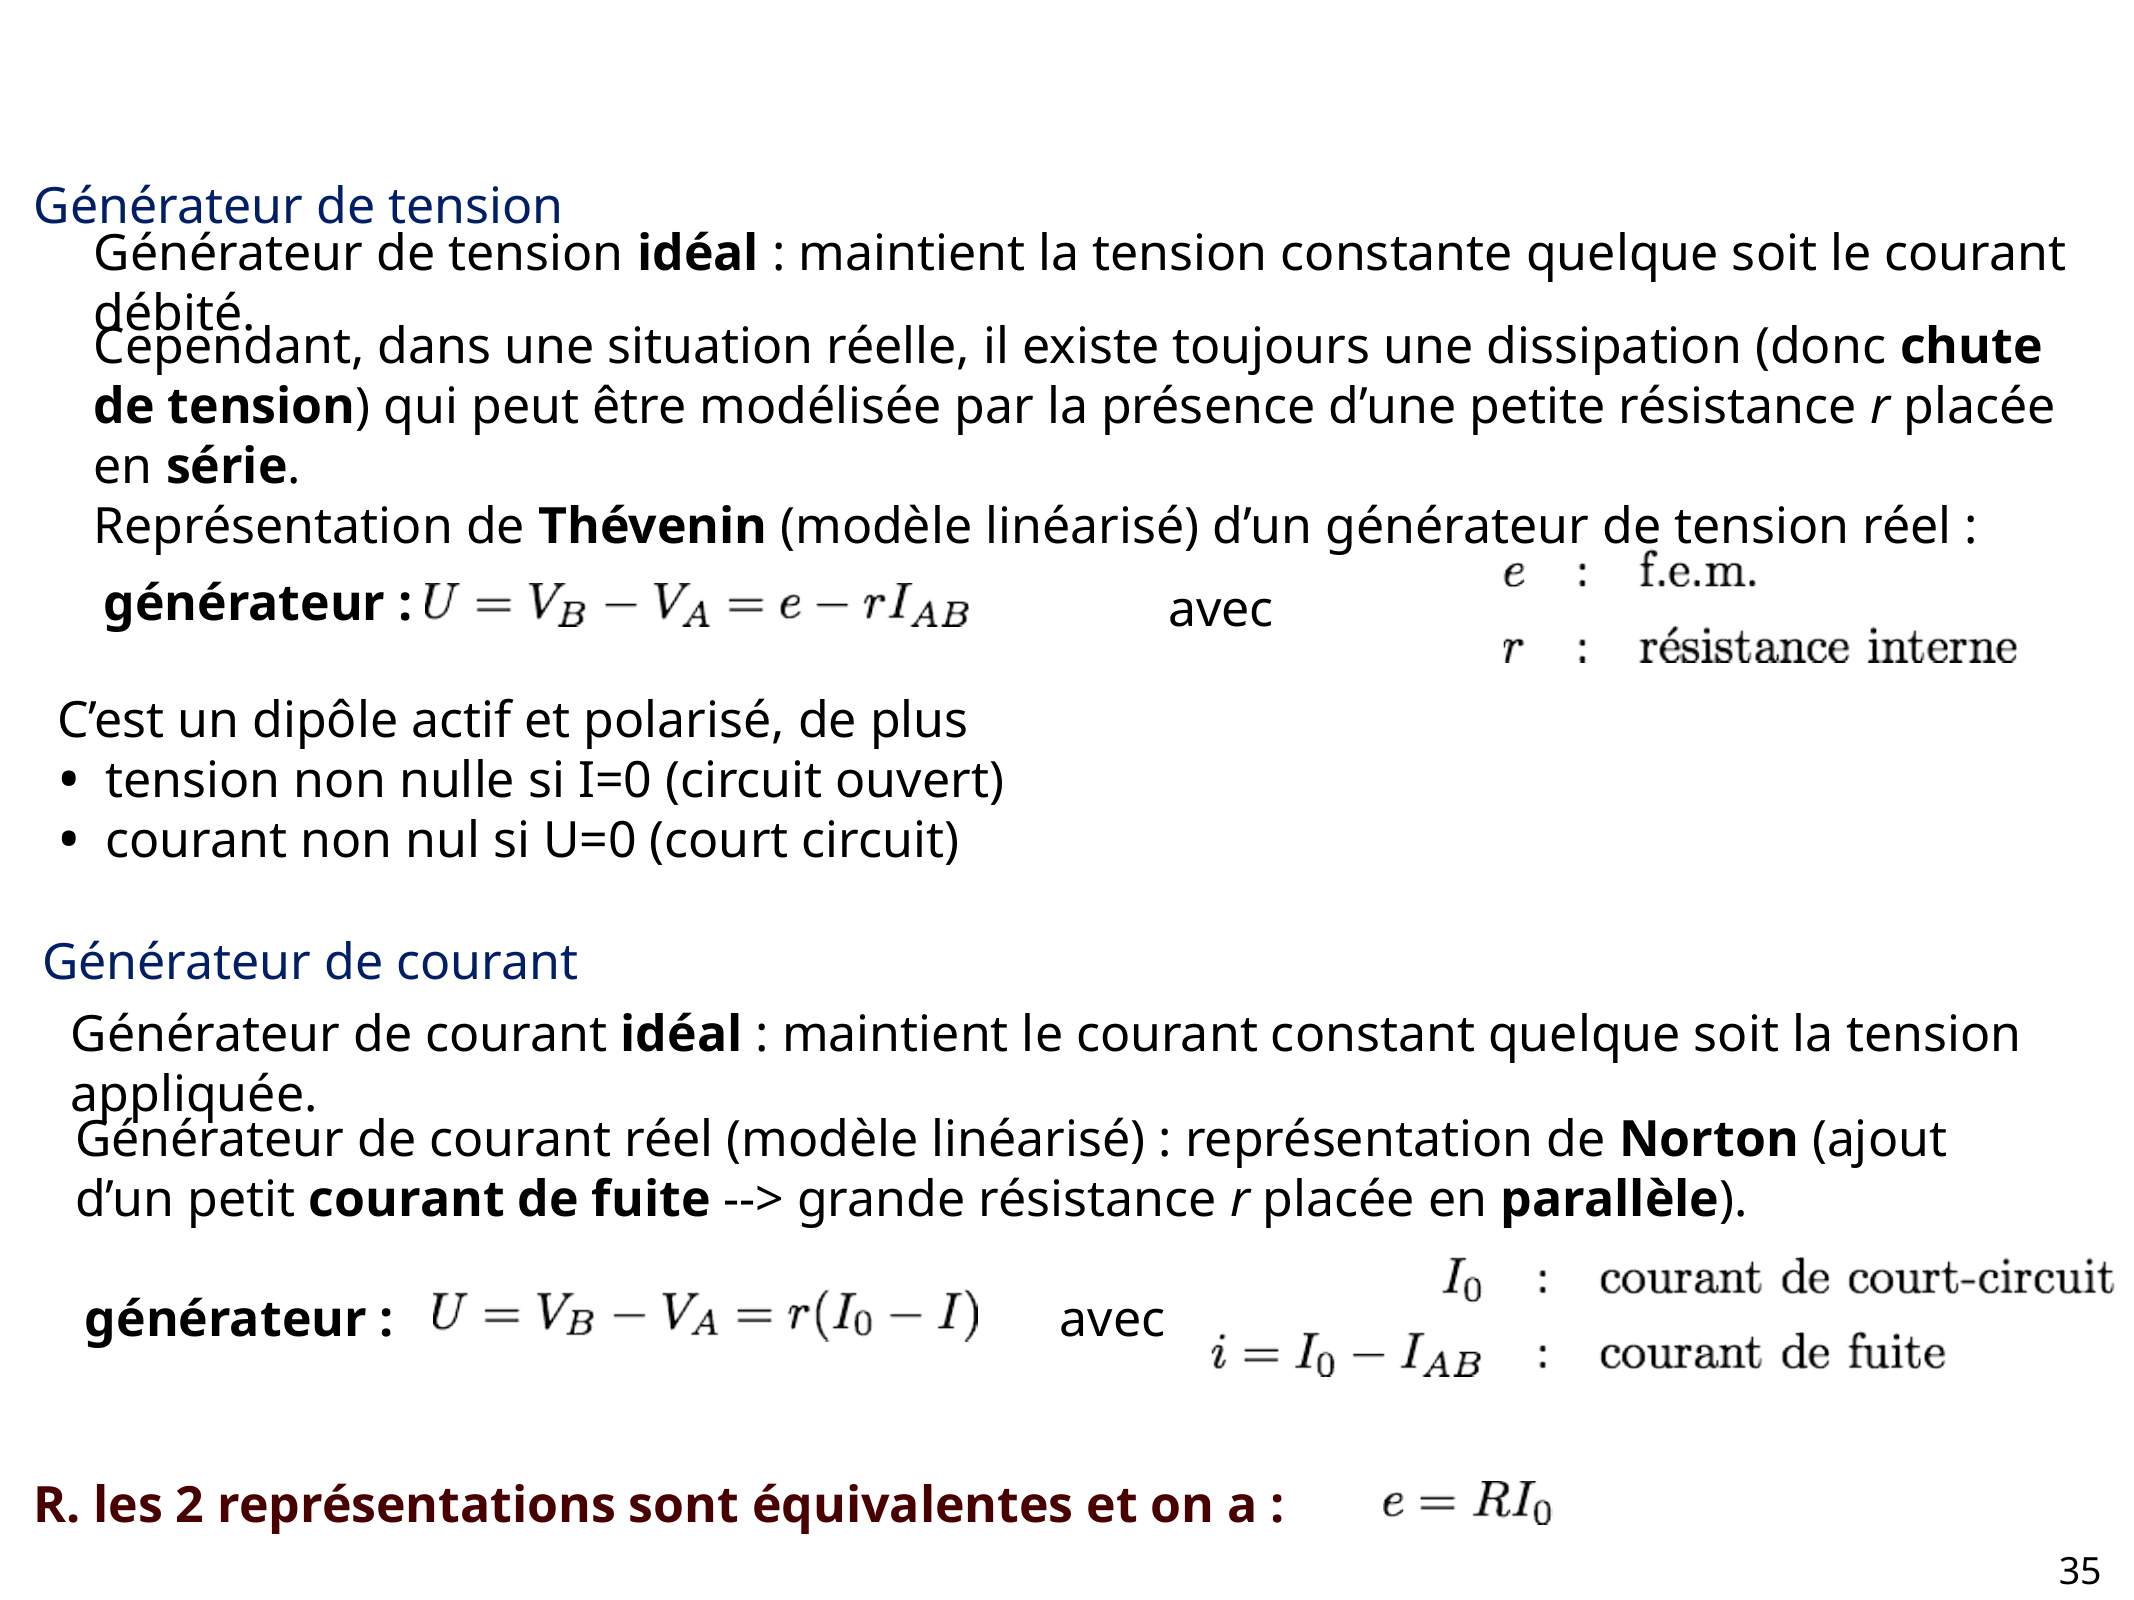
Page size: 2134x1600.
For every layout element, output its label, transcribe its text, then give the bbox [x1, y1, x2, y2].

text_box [33, 1464, 2084, 1540]
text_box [74, 1253, 2117, 1378]
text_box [93, 547, 2022, 663]
text_box Cependant, dans une situation réelle, il existe toujours une dissipation (donc chute de tension) qui peut être modélisée par la présence d’une petite résistance r placée en série. Représentation de Thévenin (modèle linéarisé) d’un générateur de tension réel : [93, 336, 2075, 531]
text_box Générateur de tension idéal : maintient la tension constante quelque soit le courant débité. [93, 241, 2075, 319]
text_box 35 [2052, 1539, 2109, 1600]
text_box Générateur de courant [42, 921, 1022, 997]
text_box Générateur de courant idéal : maintient le courant constant quelque soit la tension appliquée. [70, 1022, 2052, 1100]
text_box Générateur de courant réel (modèle linéarisé) : représentation de Norton (ajout d’un petit courant de fuite --> grande résistance r placée en parallèle). [75, 1098, 2057, 1235]
text_box C’est un dipôle actif et polarisé, de plus tension non nulle si I=0 (circuit ouvert) courant non nul si U=0 (court circuit) [56, 686, 1005, 868]
text_box Générateur de tension [33, 165, 1253, 241]
